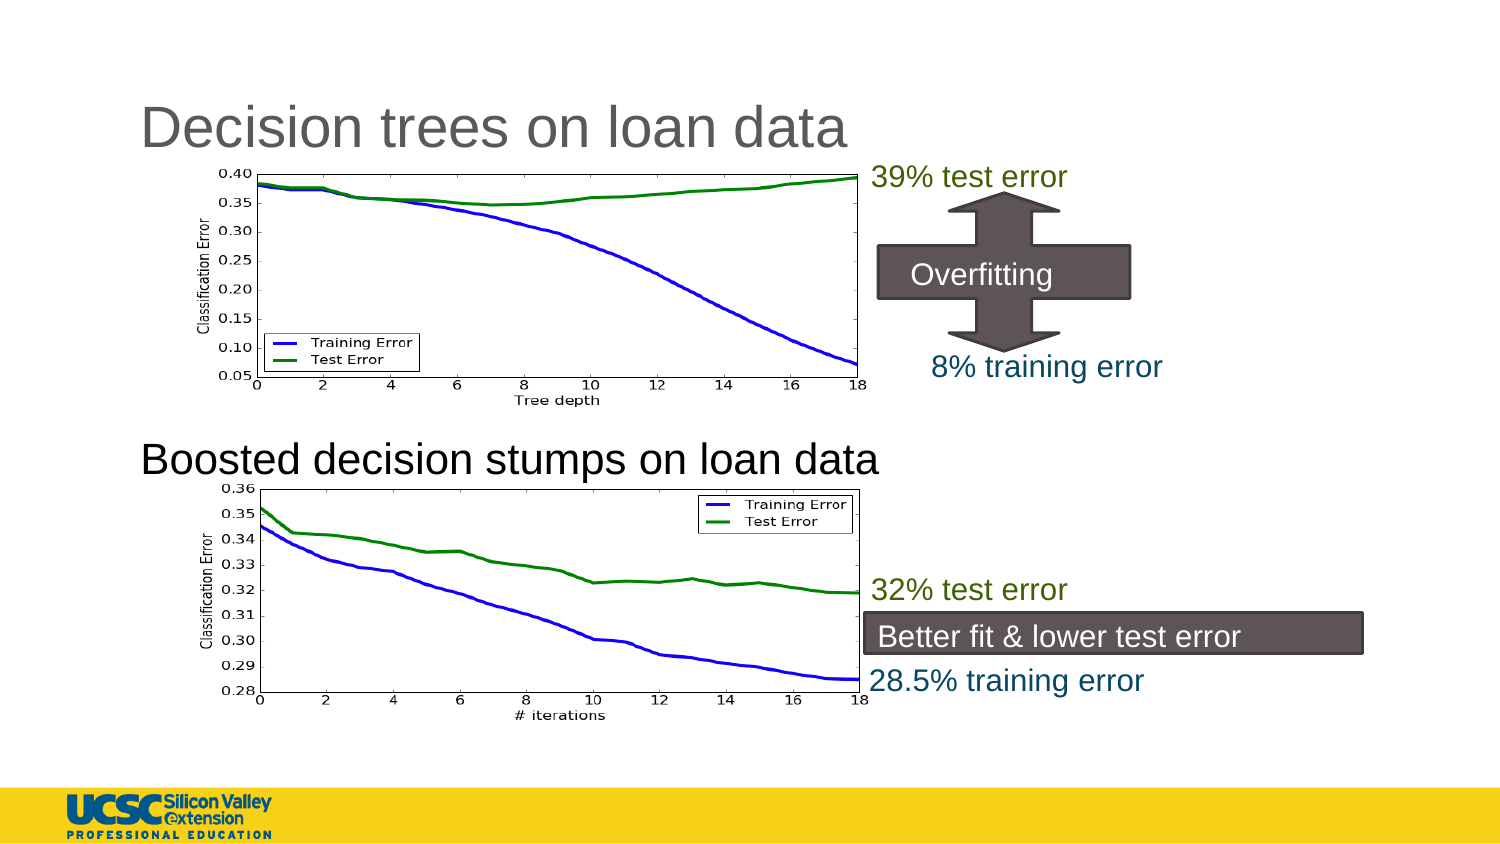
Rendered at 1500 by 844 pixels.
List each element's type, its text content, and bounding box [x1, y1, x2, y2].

title Decision trees on loan data [138, 87, 875, 231]
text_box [878, 192, 1131, 352]
text_box Better fit & lower test error [880, 612, 1363, 654]
picture [60, 787, 277, 844]
text_box 8% training error Boosted decision stumps on loan data [138, 344, 1164, 484]
text_box 28.5% training error [880, 658, 1216, 698]
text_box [191, 146, 873, 413]
text_box 39% test error [877, 154, 1118, 191]
text_box 32% test error [880, 567, 1117, 608]
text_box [193, 461, 875, 728]
